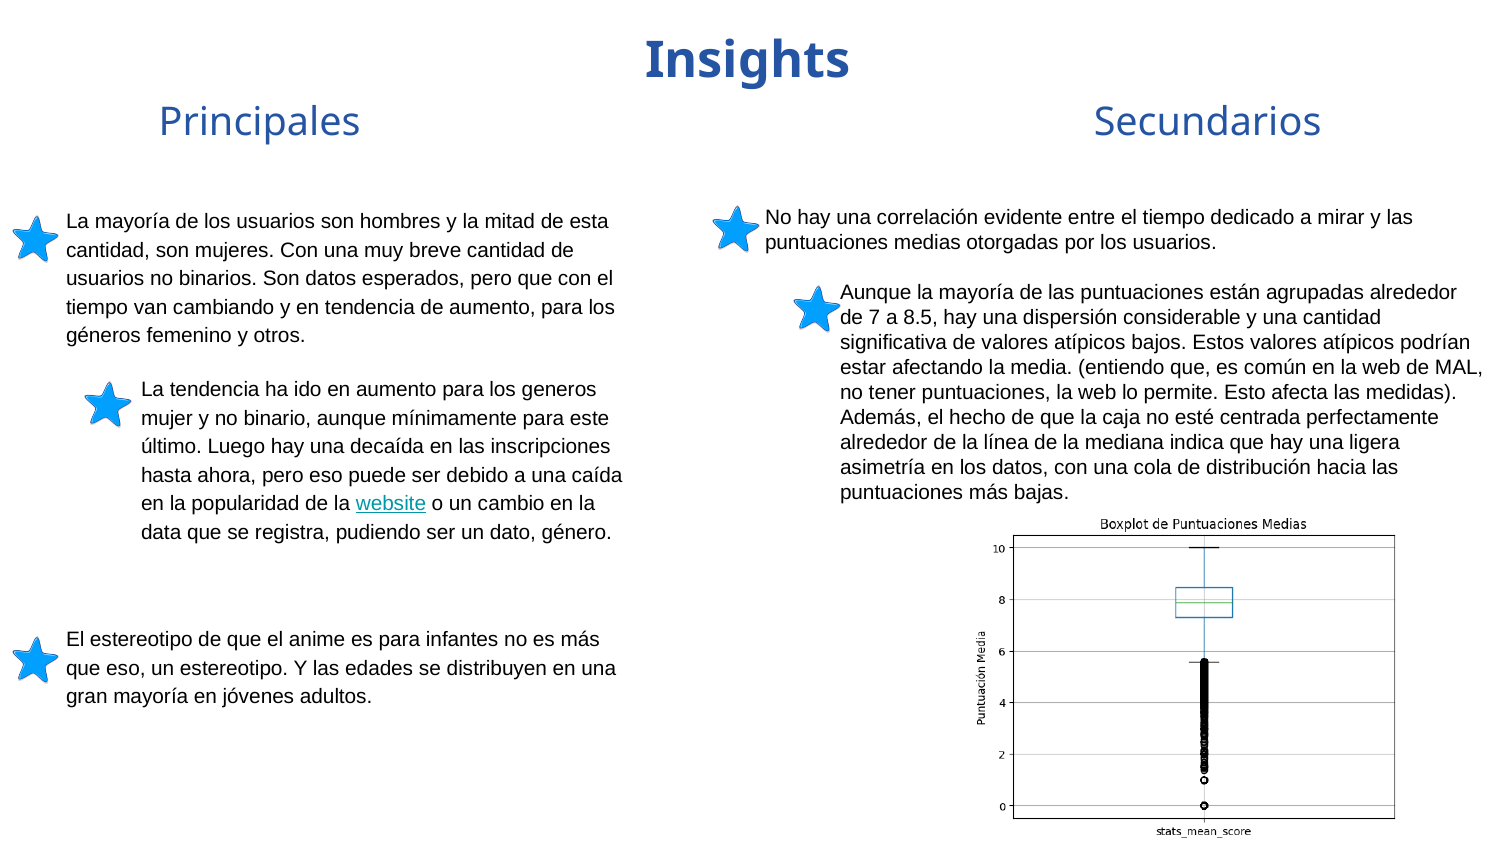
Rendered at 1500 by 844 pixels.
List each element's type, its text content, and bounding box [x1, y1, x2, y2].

picture [793, 285, 841, 333]
list La mayoría de los usuarios son hombres y la mitad de esta cantidad, son mujeres. Con una muy breve cantidad de usuarios no binarios. Son datos esperados, pero que con el tiempo van cambiando y en tendencia de aumento, para los géneros femenino y otros. La tendencia ha ido en aumento para los generos mujer y no binario, aunque mínimamente para este último. Luego hay una decaída en las inscripciones hasta ahora, pero eso puede ser debido a una caída en la popularidad de la website o un cambio en la data que se registra, pudiendo ser un dato, género. El estereotipo de que el anime es para infantes no es más que eso, un estereotipo. Y las edades se distribuyen en una gran mayoría en jóvenes adultos. [51, 189, 653, 844]
picture [711, 205, 760, 253]
picture [969, 510, 1401, 844]
picture [84, 380, 132, 429]
title Insights [630, 11, 870, 106]
picture [11, 214, 60, 263]
title Principales [143, 81, 436, 162]
picture [11, 636, 60, 684]
title Secundarios [1078, 81, 1371, 162]
text_box No hay una correlación evidente entre el tiempo dedicado a mirar y las puntuaciones medias otorgadas por los usuarios. Aunque la mayoría de las puntuaciones están agrupadas alrededor de 7 a 8.5, hay una dispersión considerable y una cantidad significativa de valores atípicos bajos. Estos valores atípicos podrían estar afectando la media. (entiendo que, es común en la web de MAL, no tener puntuaciones, la web lo permite. Esto afecta las medidas). Además, el hecho de que la caja no esté centrada perfectamente alrededor de la línea de la mediana indica que hay una ligera asimetría en los datos, con una cola de distribución hacia las puntuaciones más bajas. [749, 188, 1500, 519]
